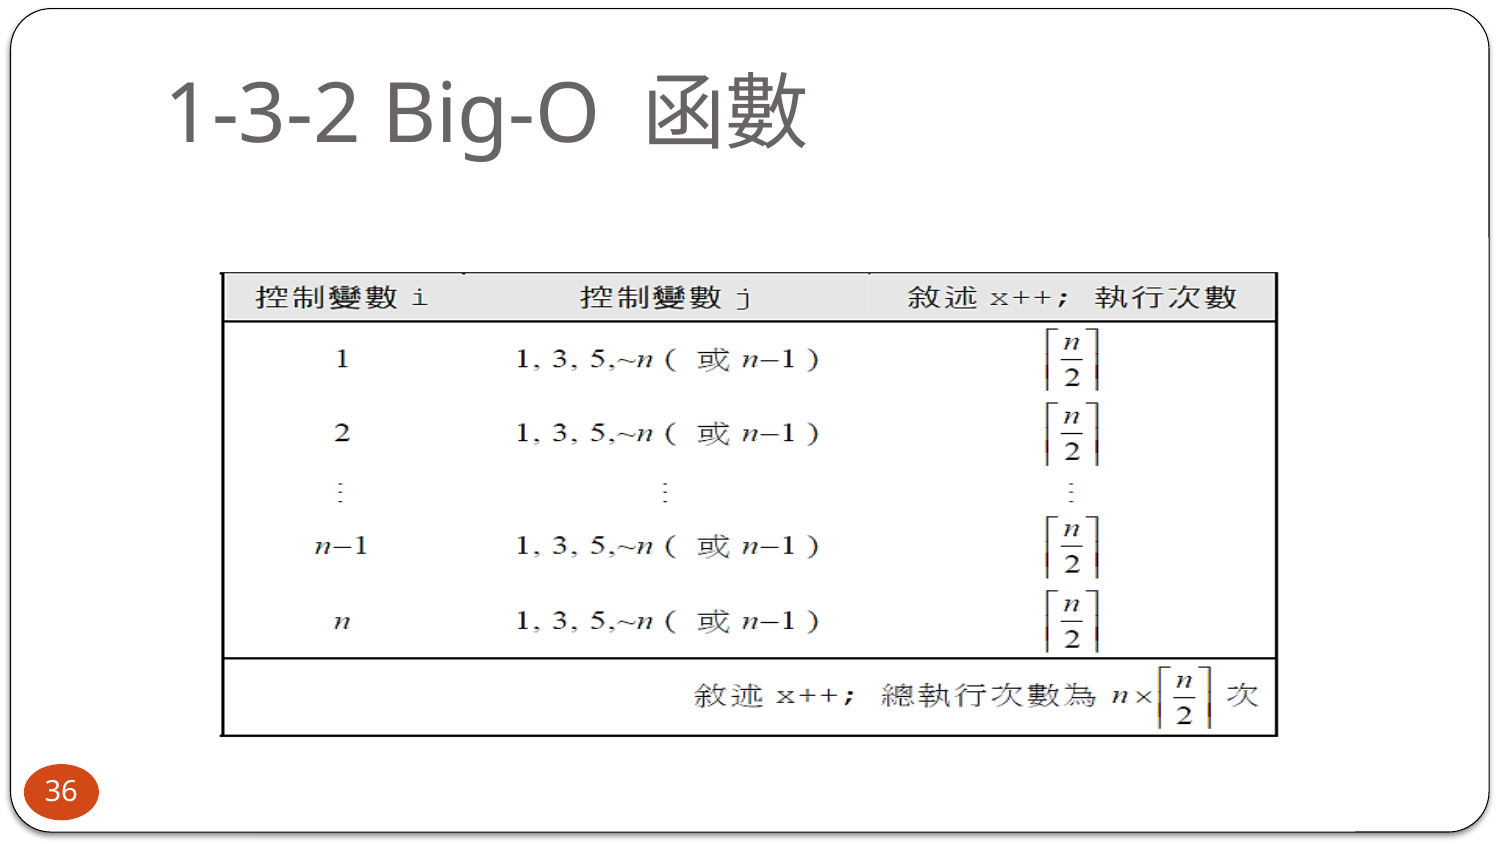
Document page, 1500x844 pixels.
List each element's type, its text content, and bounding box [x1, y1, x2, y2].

picture [206, 264, 1294, 758]
title 1-3-2 Big-O 函數 [150, 33, 1425, 175]
slide_number 36 [23, 764, 99, 821]
